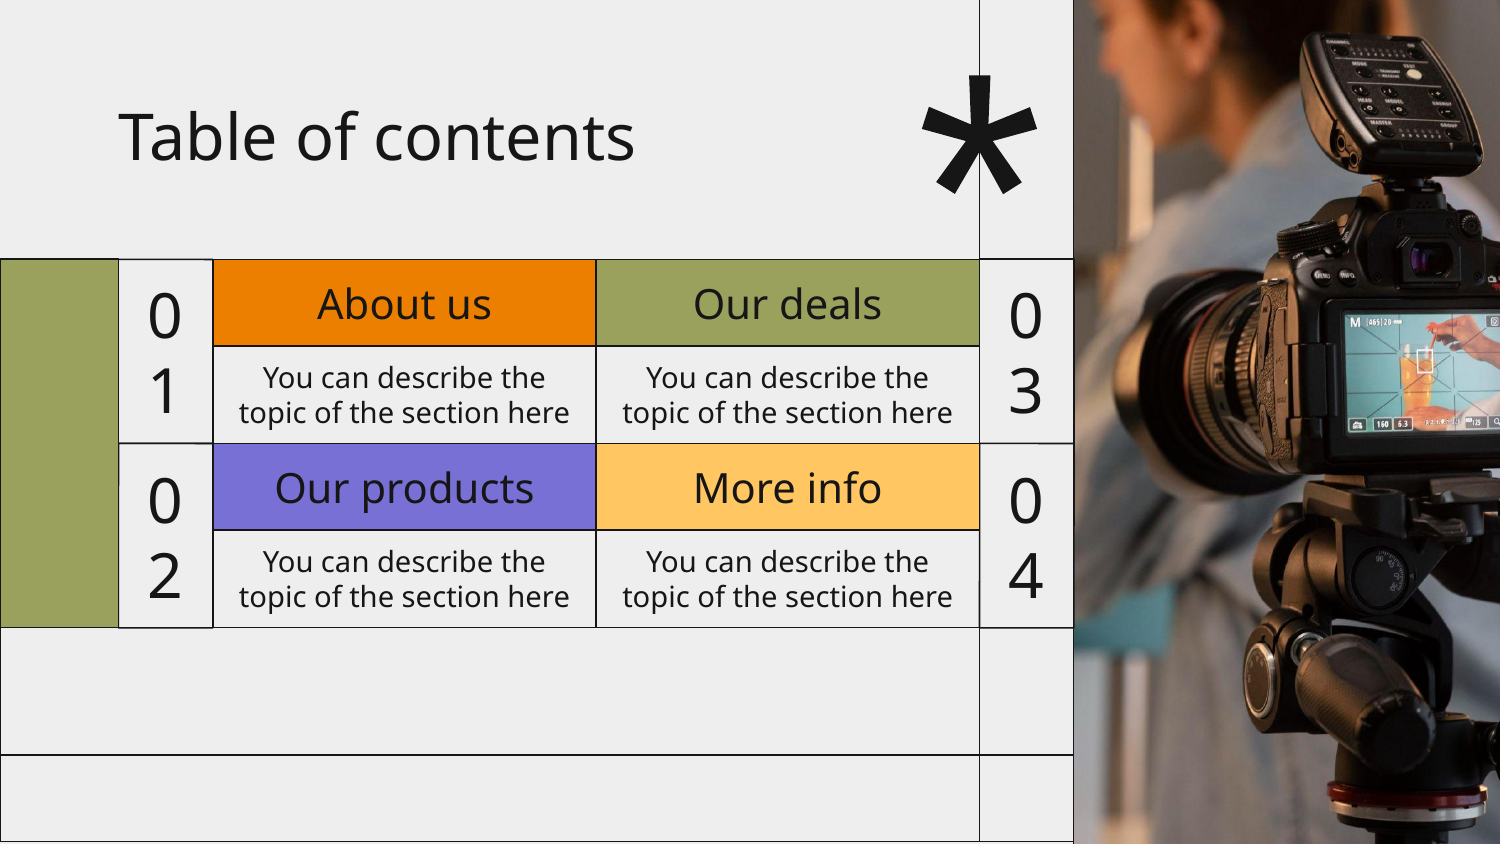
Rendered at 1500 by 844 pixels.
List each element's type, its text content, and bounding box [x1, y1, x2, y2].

title Our deals [596, 259, 980, 345]
title 04 [978, 444, 1068, 629]
title 03 [979, 258, 1068, 444]
title 02 [117, 444, 214, 629]
subtitle You can describe the topic of the section here [214, 529, 596, 628]
subtitle You can describe the topic of the section here [596, 529, 980, 628]
text_box [0, 259, 119, 628]
title 01 [117, 258, 214, 445]
subtitle You can describe the topic of the section here [214, 345, 596, 443]
title Table of contents [103, 88, 989, 182]
picture [1073, 0, 1500, 844]
title More info [596, 444, 980, 529]
title Our products [214, 443, 596, 529]
subtitle You can describe the topic of the section here [596, 345, 980, 444]
title About us [214, 259, 596, 345]
